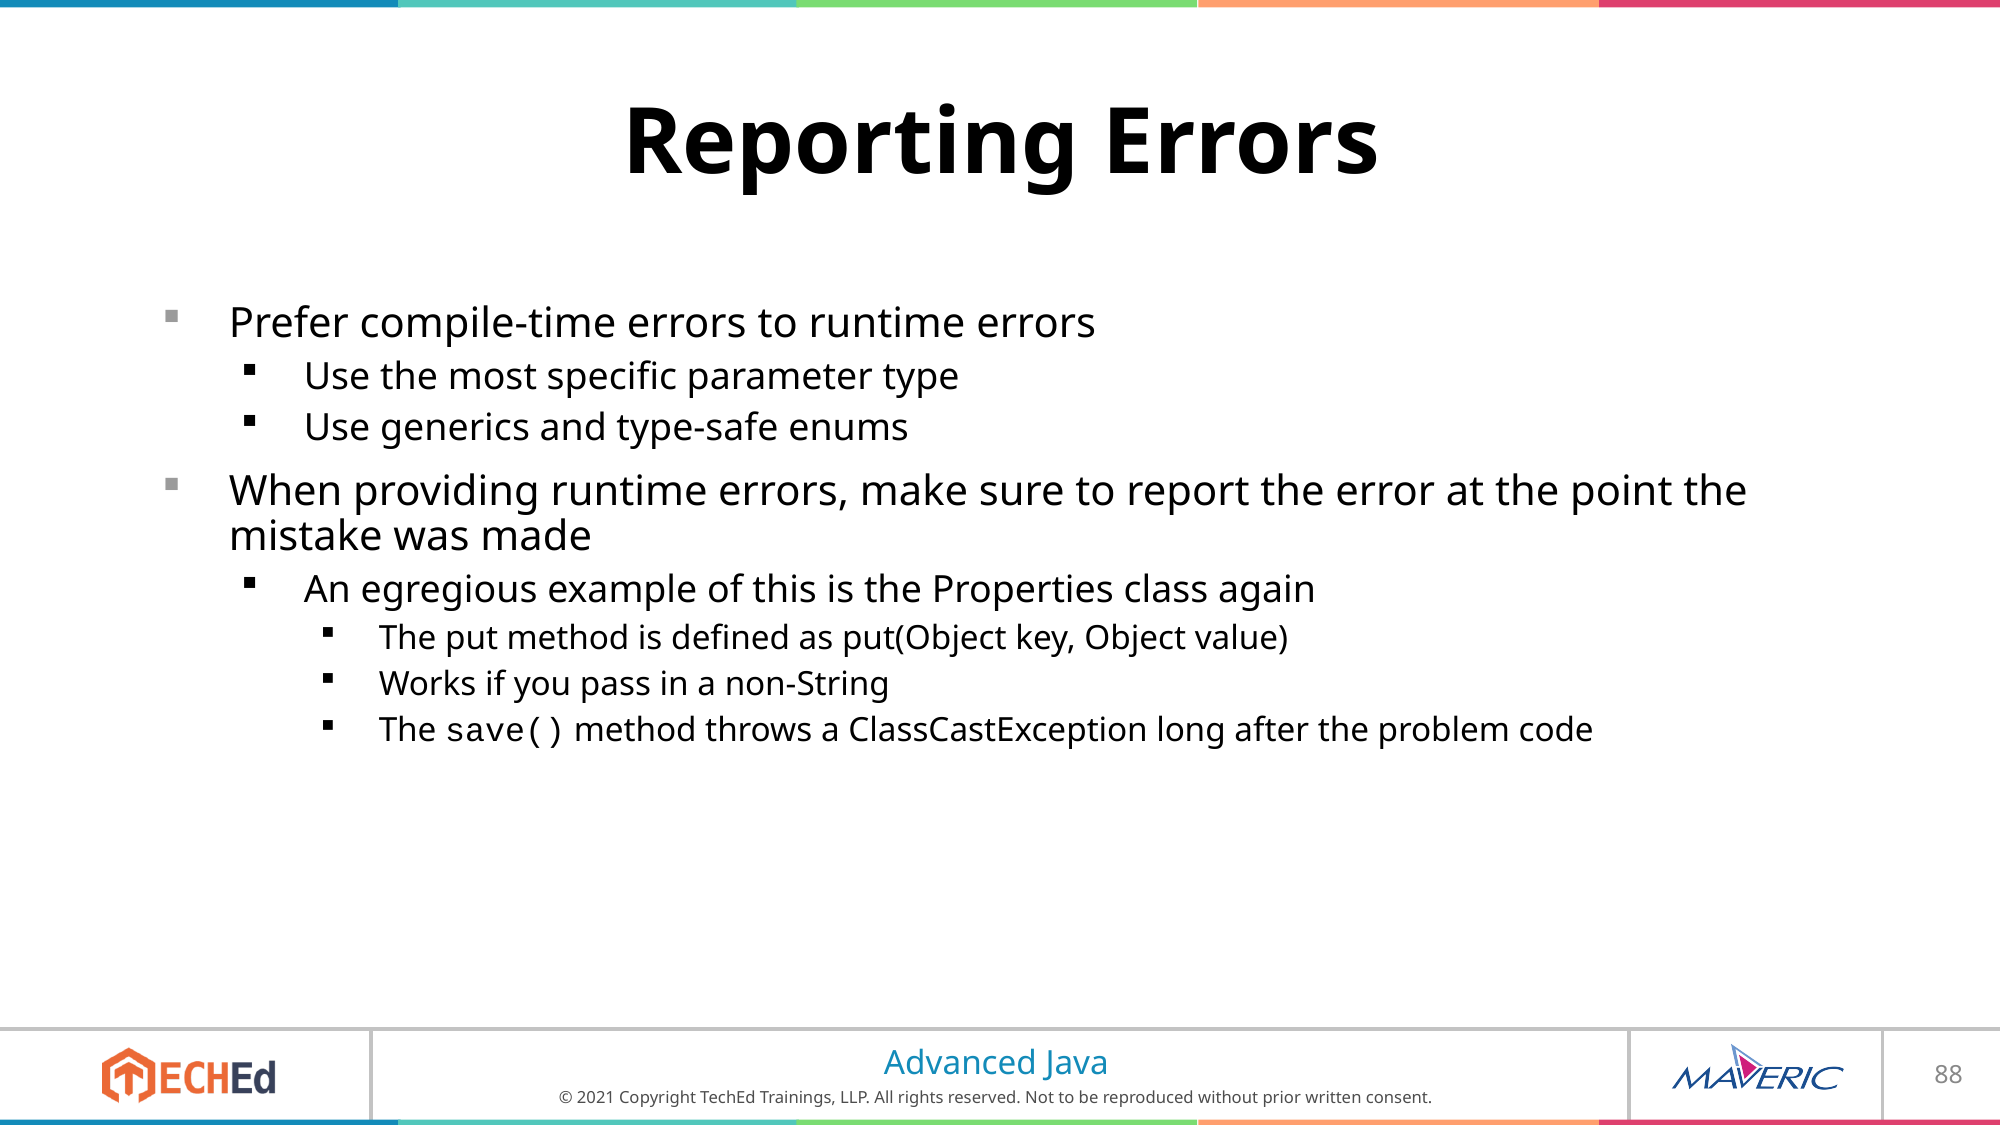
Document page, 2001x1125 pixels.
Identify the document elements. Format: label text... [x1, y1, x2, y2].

picture [102, 1047, 276, 1110]
list Prefer compile-time errors to runtime errors Use the most specific parameter type Use generics and type-safe enums When providing runtime errors, make sure to report the error at the point the mistake was made An egregious example of this is the Properties class again The put method is defined as put(Object key, Object value) Works if you pass in a non-String The save() method throws a ClassCastException long after the problem code [138, 294, 1864, 965]
title Reporting Errors [138, 68, 1864, 219]
picture [1662, 1018, 1852, 1119]
